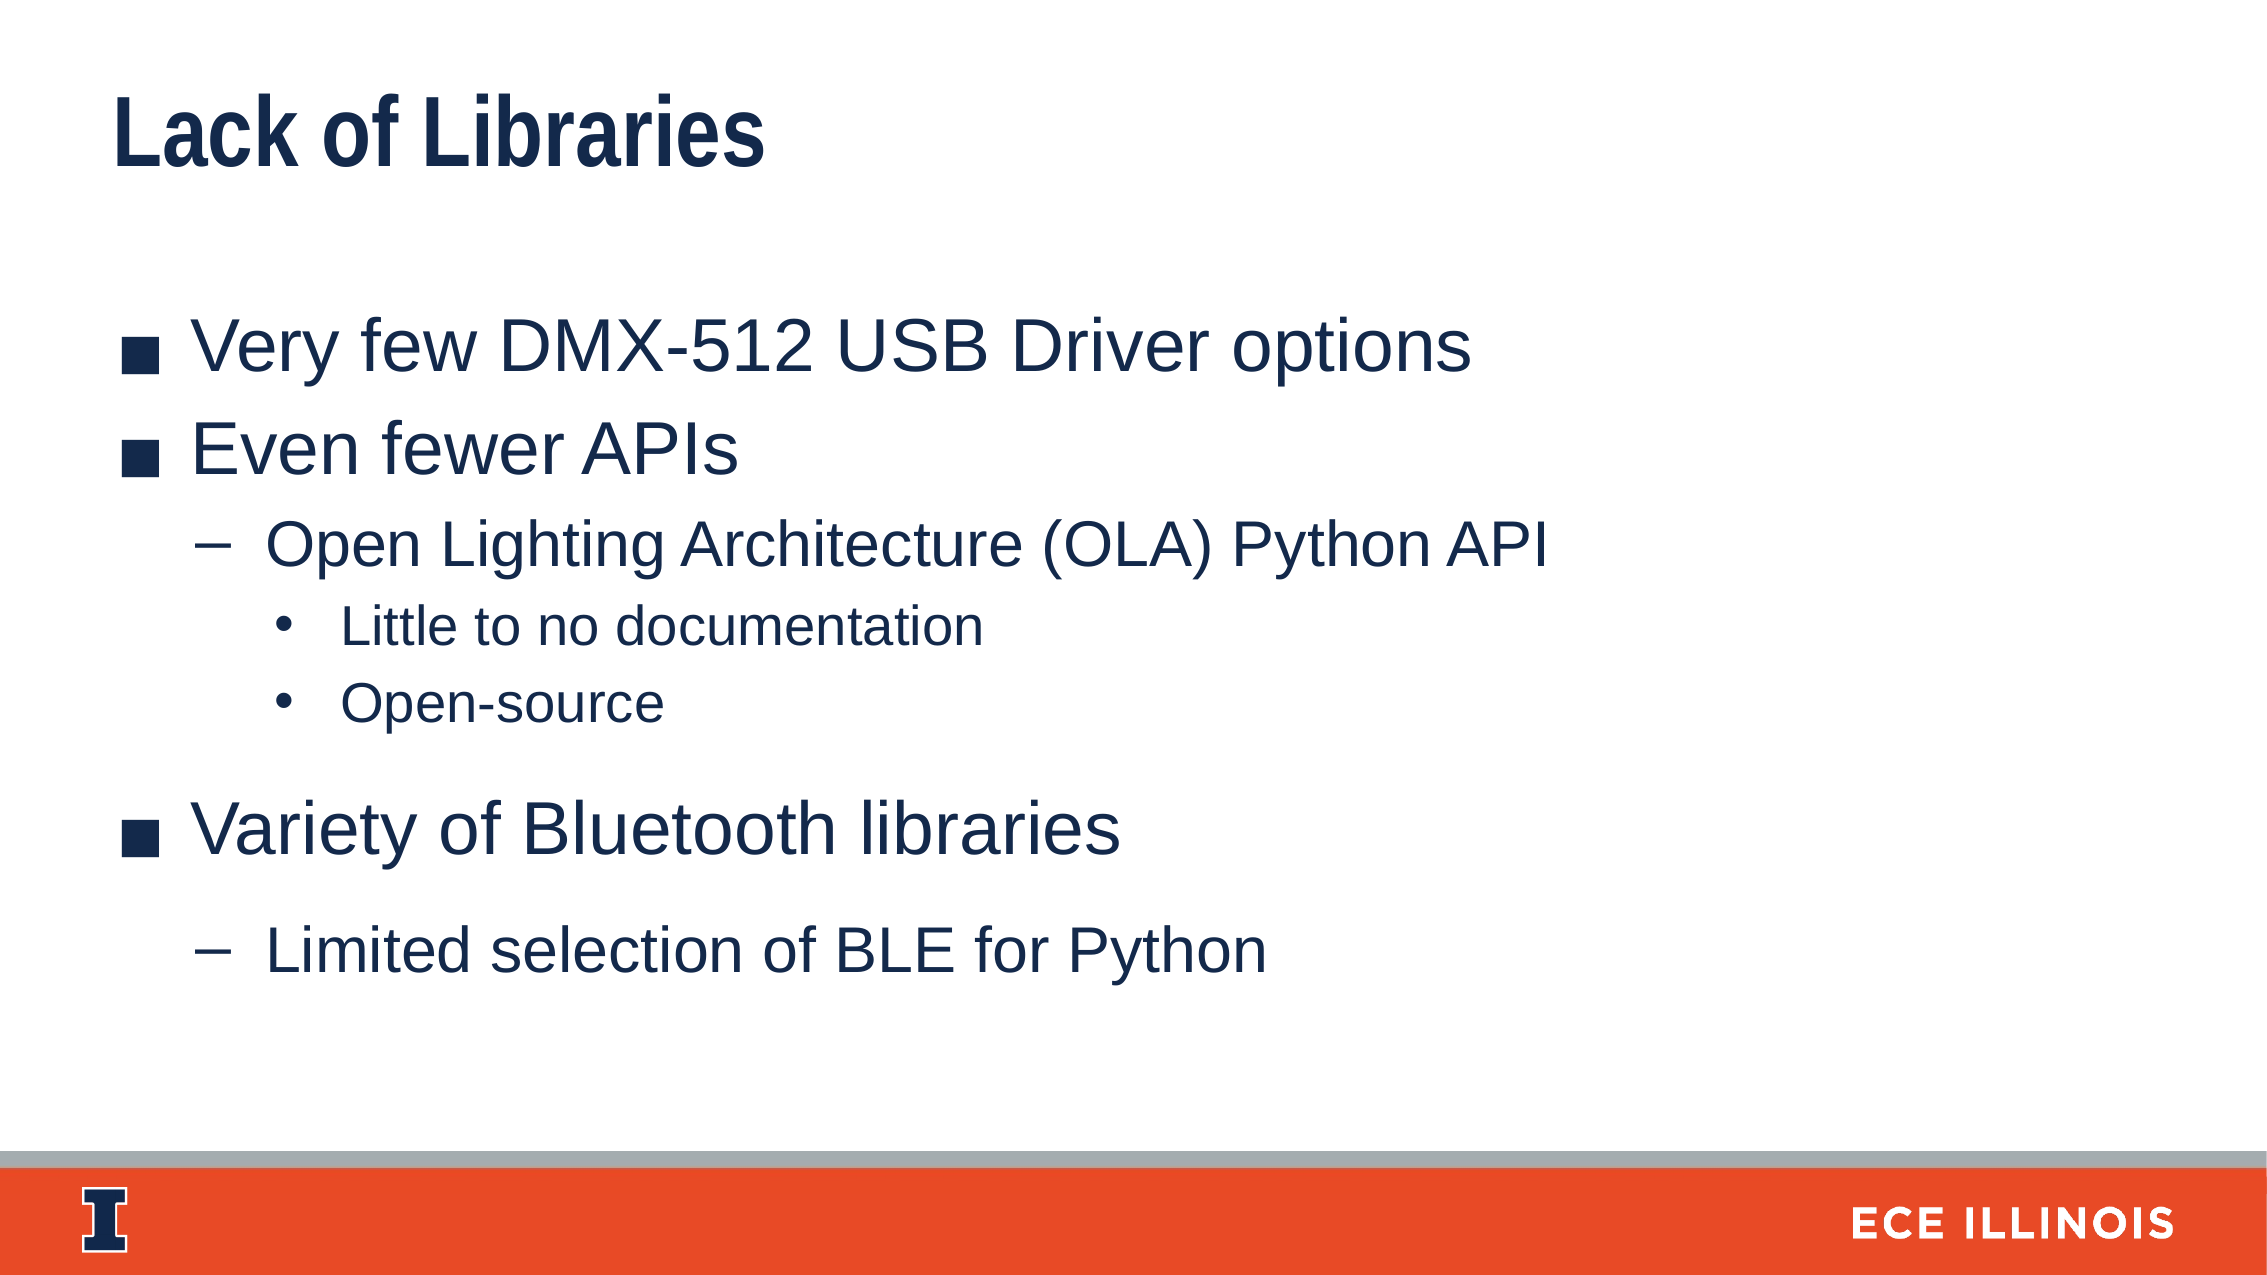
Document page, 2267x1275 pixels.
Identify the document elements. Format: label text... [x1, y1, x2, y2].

list Very few DMX-512 USB Driver options Even fewer APIs Open Lighting Architecture (OLA) Python API Little to no documentation Open-source Variety of Bluetooth libraries Limited selection of BLE for Python [100, 267, 2184, 1102]
list Lack of Libraries [97, 51, 2170, 171]
picture [1853, 1206, 2173, 1239]
picture [0, 1151, 2267, 1258]
